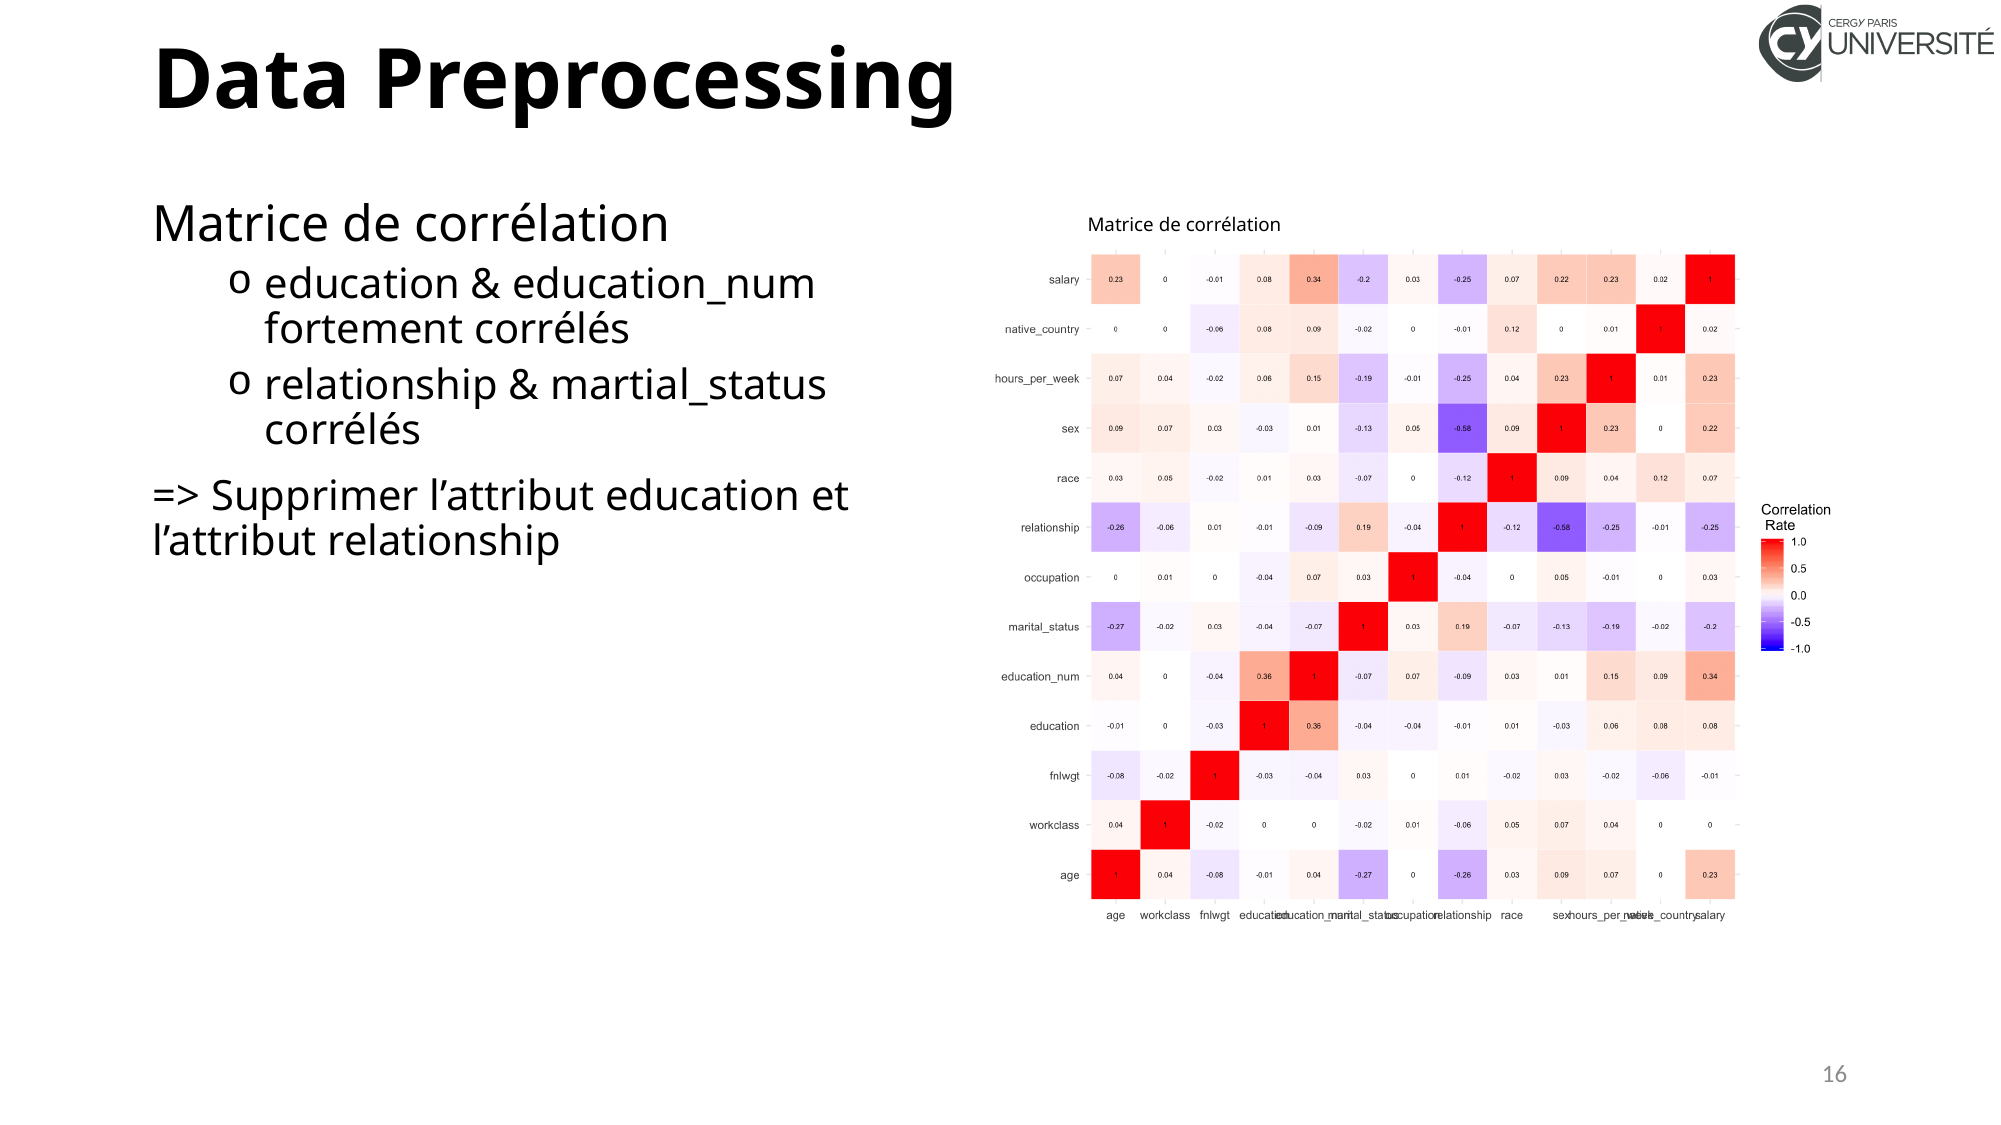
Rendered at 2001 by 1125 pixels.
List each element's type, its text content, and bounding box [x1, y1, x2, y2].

title Data Preprocessing [137, 0, 1863, 191]
picture [990, 242, 1835, 929]
list Matrice de corrélation education & education_num fortement corrélés relationship & martial_status corrélés => Supprimer l’attribut education et l’attribut relationship [137, 190, 889, 905]
slide_number 16 [1412, 1042, 1863, 1103]
text_box Matrice de corrélation [1072, 205, 1518, 242]
picture [1863, 3, 1994, 82]
